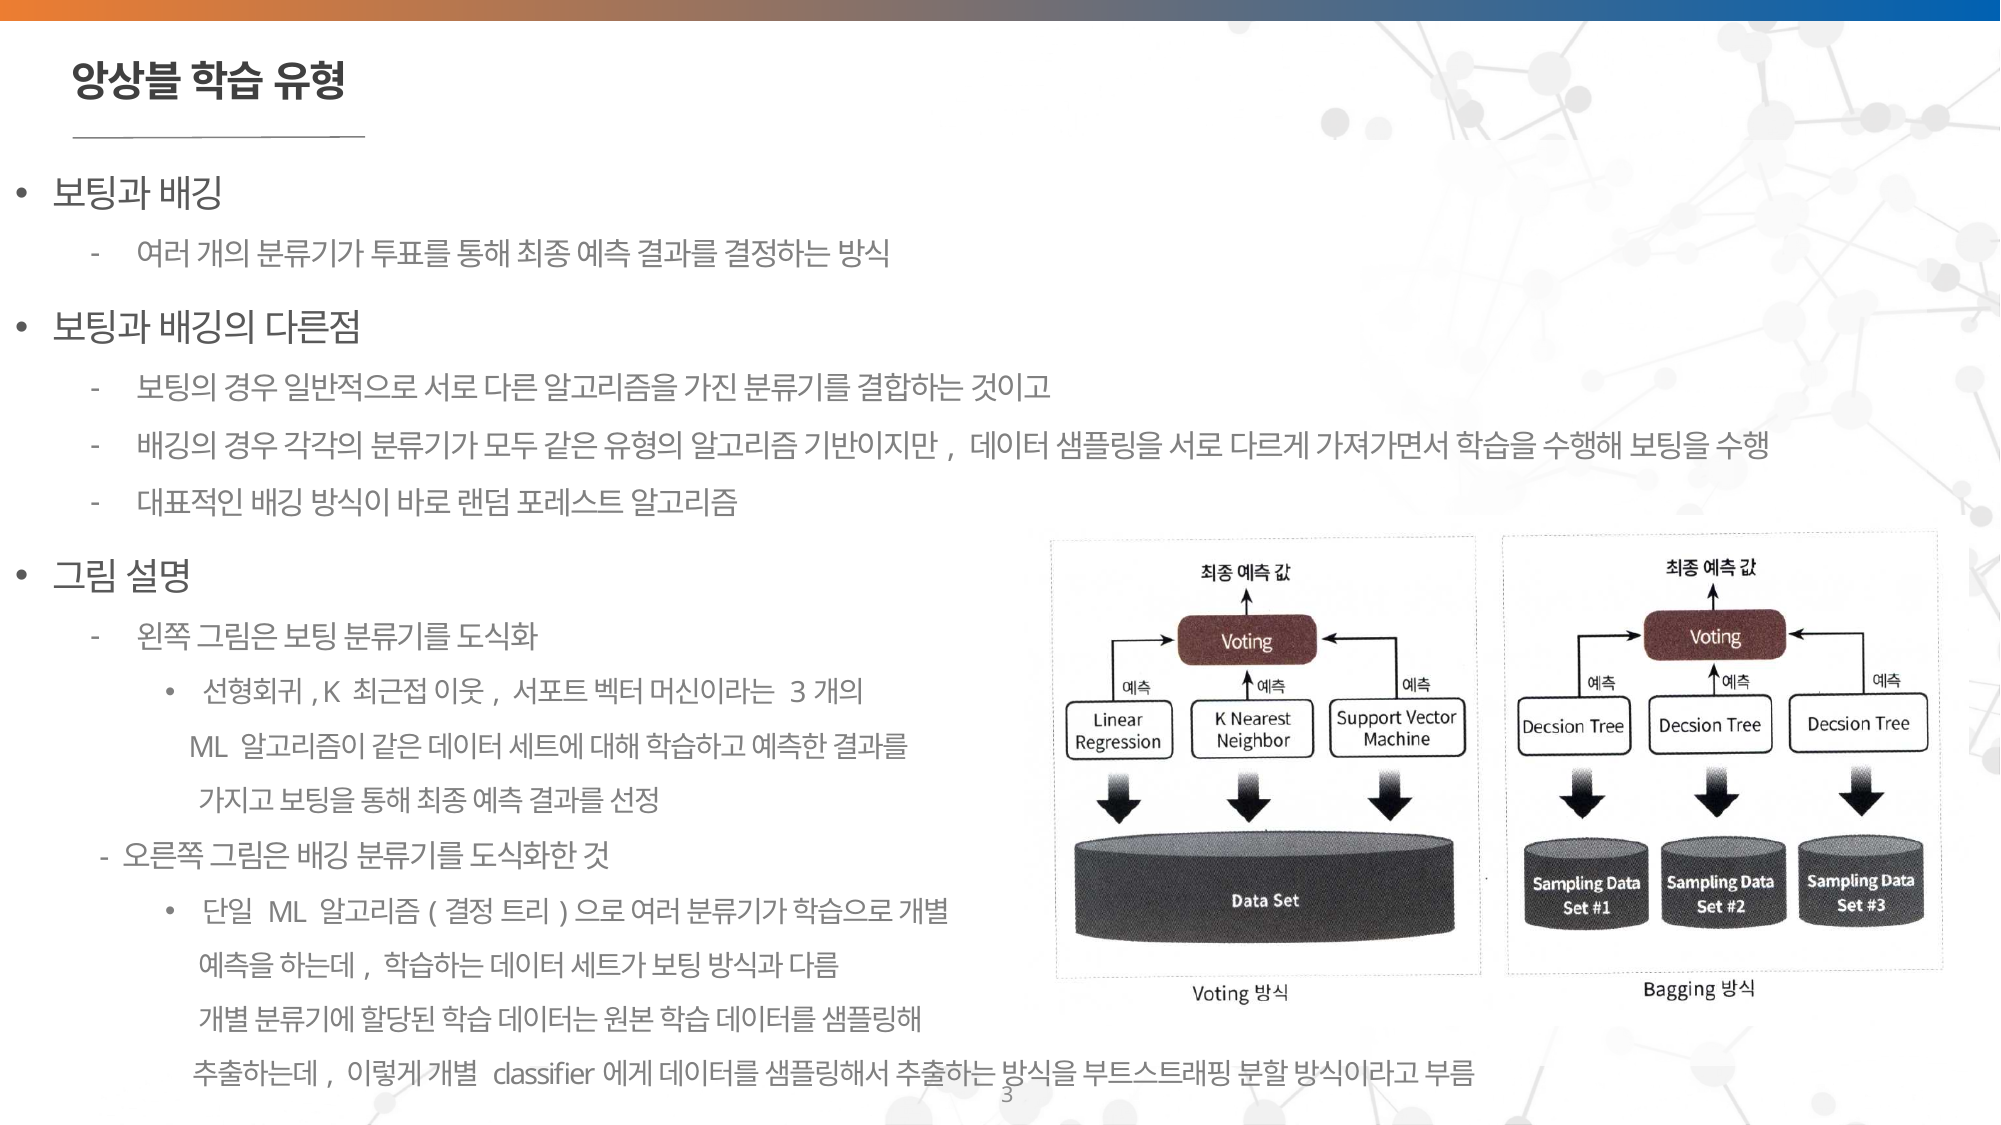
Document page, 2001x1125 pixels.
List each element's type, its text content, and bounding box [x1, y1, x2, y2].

slide_number 3 [782, 1065, 1233, 1125]
picture [1024, 515, 1969, 1026]
list 보팅과 배깅 여러 개의 분류기가 투표를 통해 최종 예측 결과를 결정하는 방식 보팅과 배깅의 다른점 보팅의 경우 일반적으로 서로 다른 알고리즘을 가진 분류기를 결합하는 것이고 배깅의 경우 각각의 분류기가 모두 같은 유형의 알고리즘 기반이지만, 데이터 샘플링을 서로 다르게 가져가면서 학습을 수행해 보팅을 수행 대표적인 배깅 방식이 바로 랜덤 포레스트 알고리즘 그림 설명 왼쪽 그림은 보팅 분류기를 도식화 선형회귀, K 최근접 이웃, 서포트 벡터 머신이라는 3개의 ML 알고리즘이 같은 데이터 세트에 대해 학습하고 예측한 결과를 가지고 보팅을 통해 최종 예측 결과를 선정 - 오른쪽 그림은 배깅 분류기를 도식화한 것 단일 ML 알고리즘(결정 트리)으로 여러 분류기가 학습으로 개별 예측을 하는데, 학습하는 데이터 세트가 보팅 방식과 다름 개별 분류기에 할당된 학습 데이터는 원본 학습 데이터를 샘플링해 추출하는데, 이렇게 개별 classifier에게 데이터를 샘플링해서 추출하는 방식을 부트스트래핑 분할 방식이라고 부름 [0, 151, 2000, 1125]
title 앙상블 학습 유형 [56, 49, 1162, 117]
